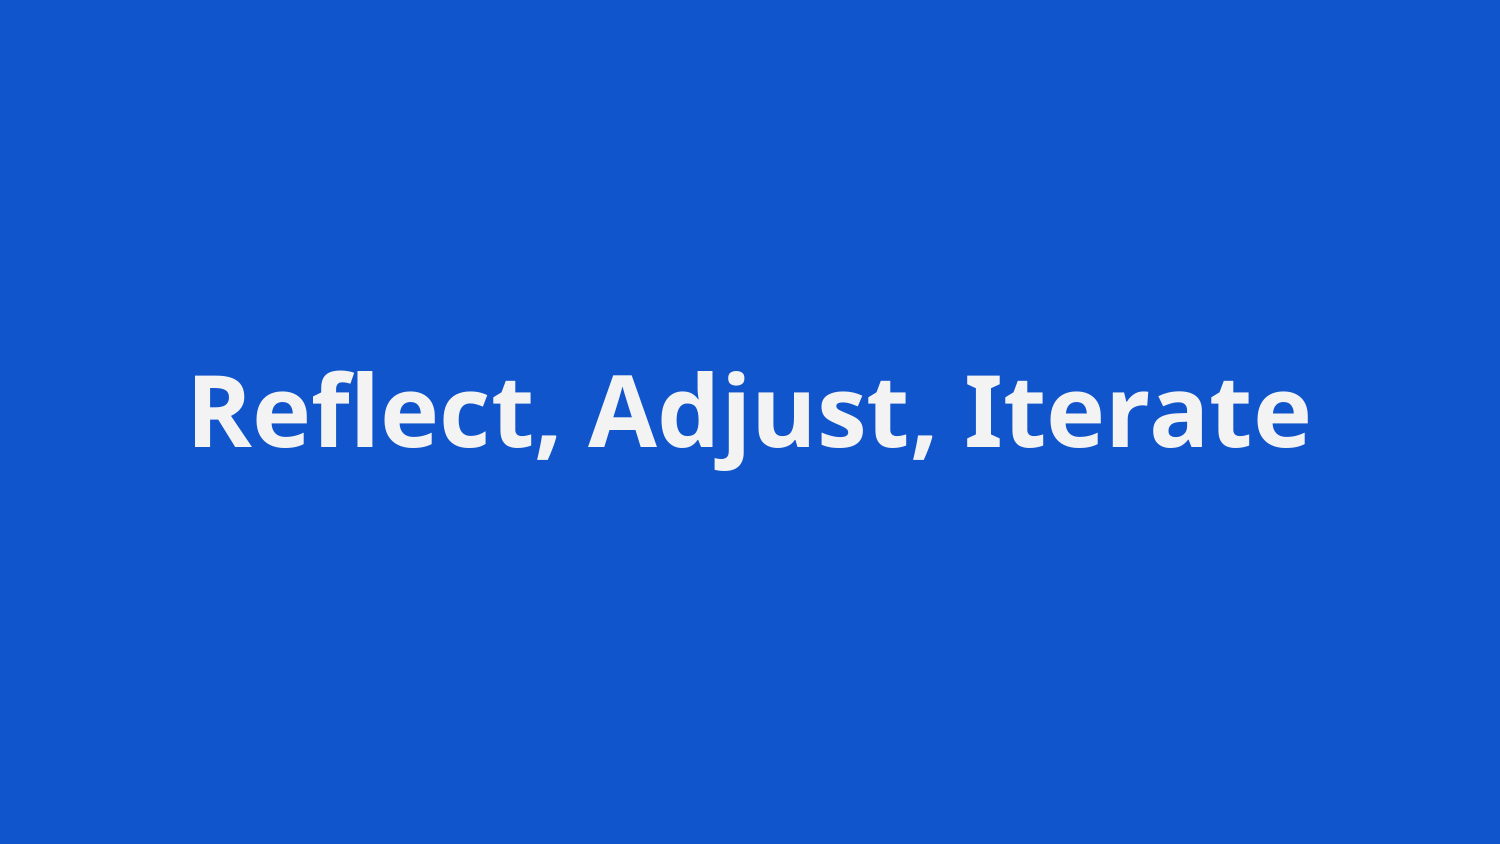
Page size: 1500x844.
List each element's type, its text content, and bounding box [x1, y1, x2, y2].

title Reflect, Adjust, Iterate [0, 292, 1500, 483]
